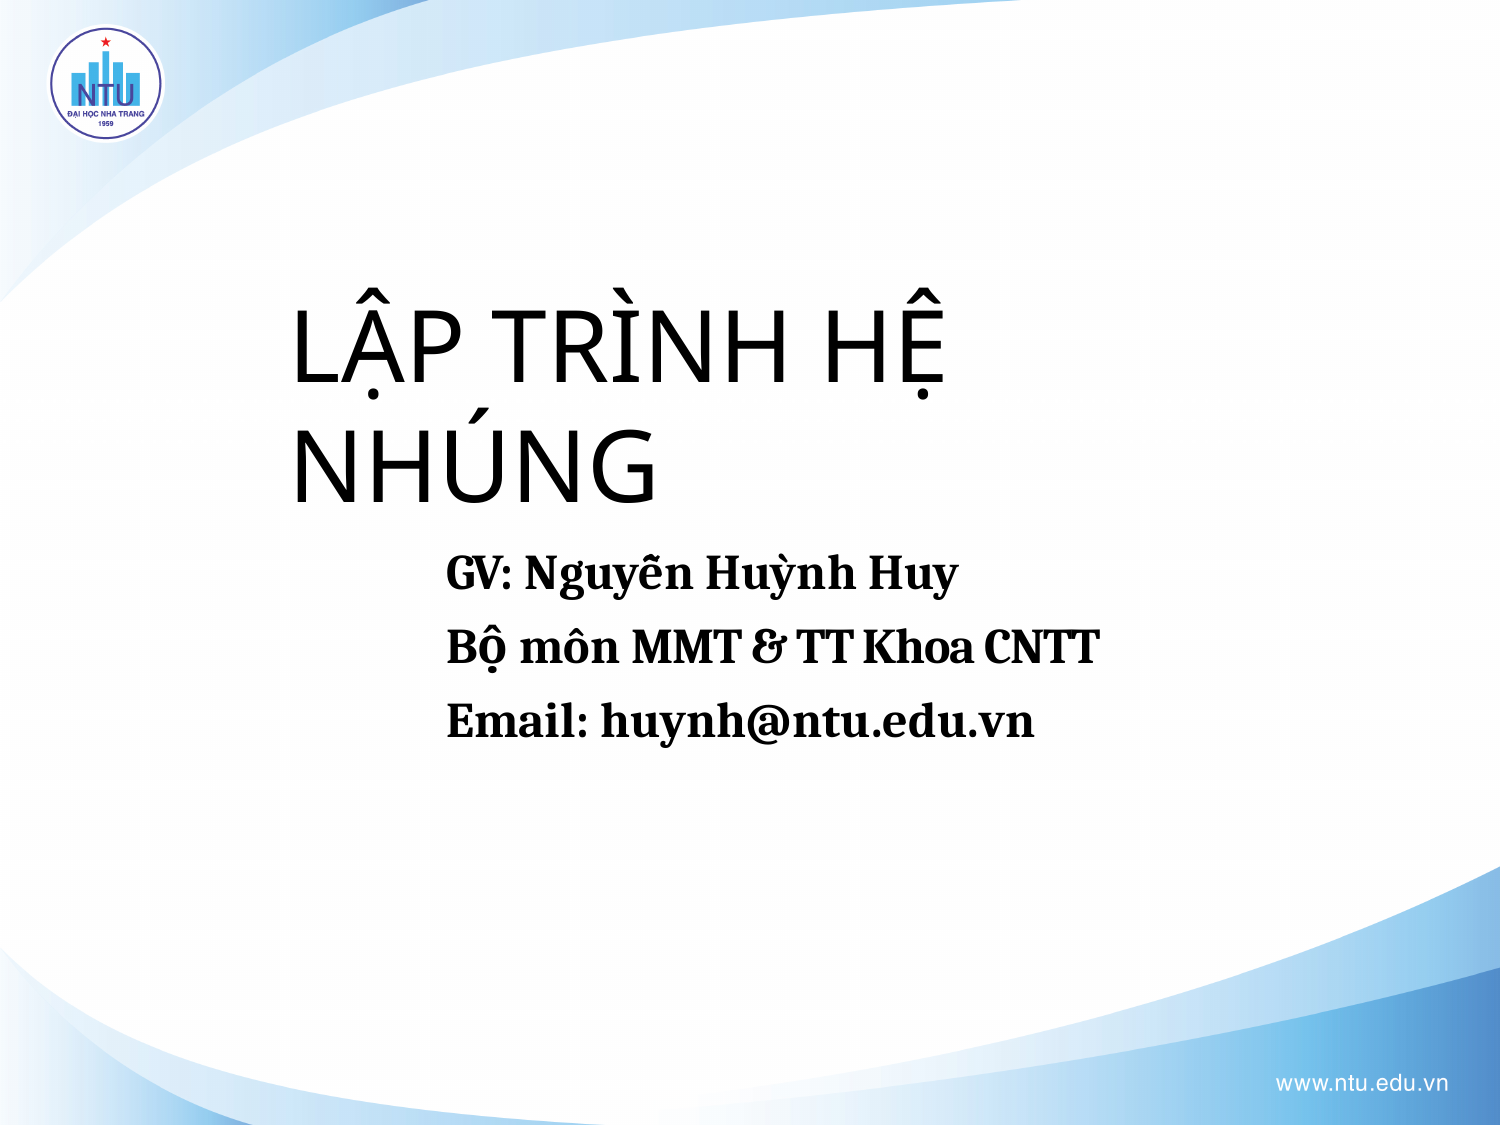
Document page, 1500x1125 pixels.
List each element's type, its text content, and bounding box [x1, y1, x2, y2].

text_box GV: Nguyễn Huỳnh Huy Bộ môn MMT & TT Khoa CNTT Email: huynh@ntu.edu.vn [312, 525, 1434, 748]
title LẬP TRÌNH HỆ NHÚNG [286, 280, 1315, 523]
picture [0, 0, 1500, 1125]
